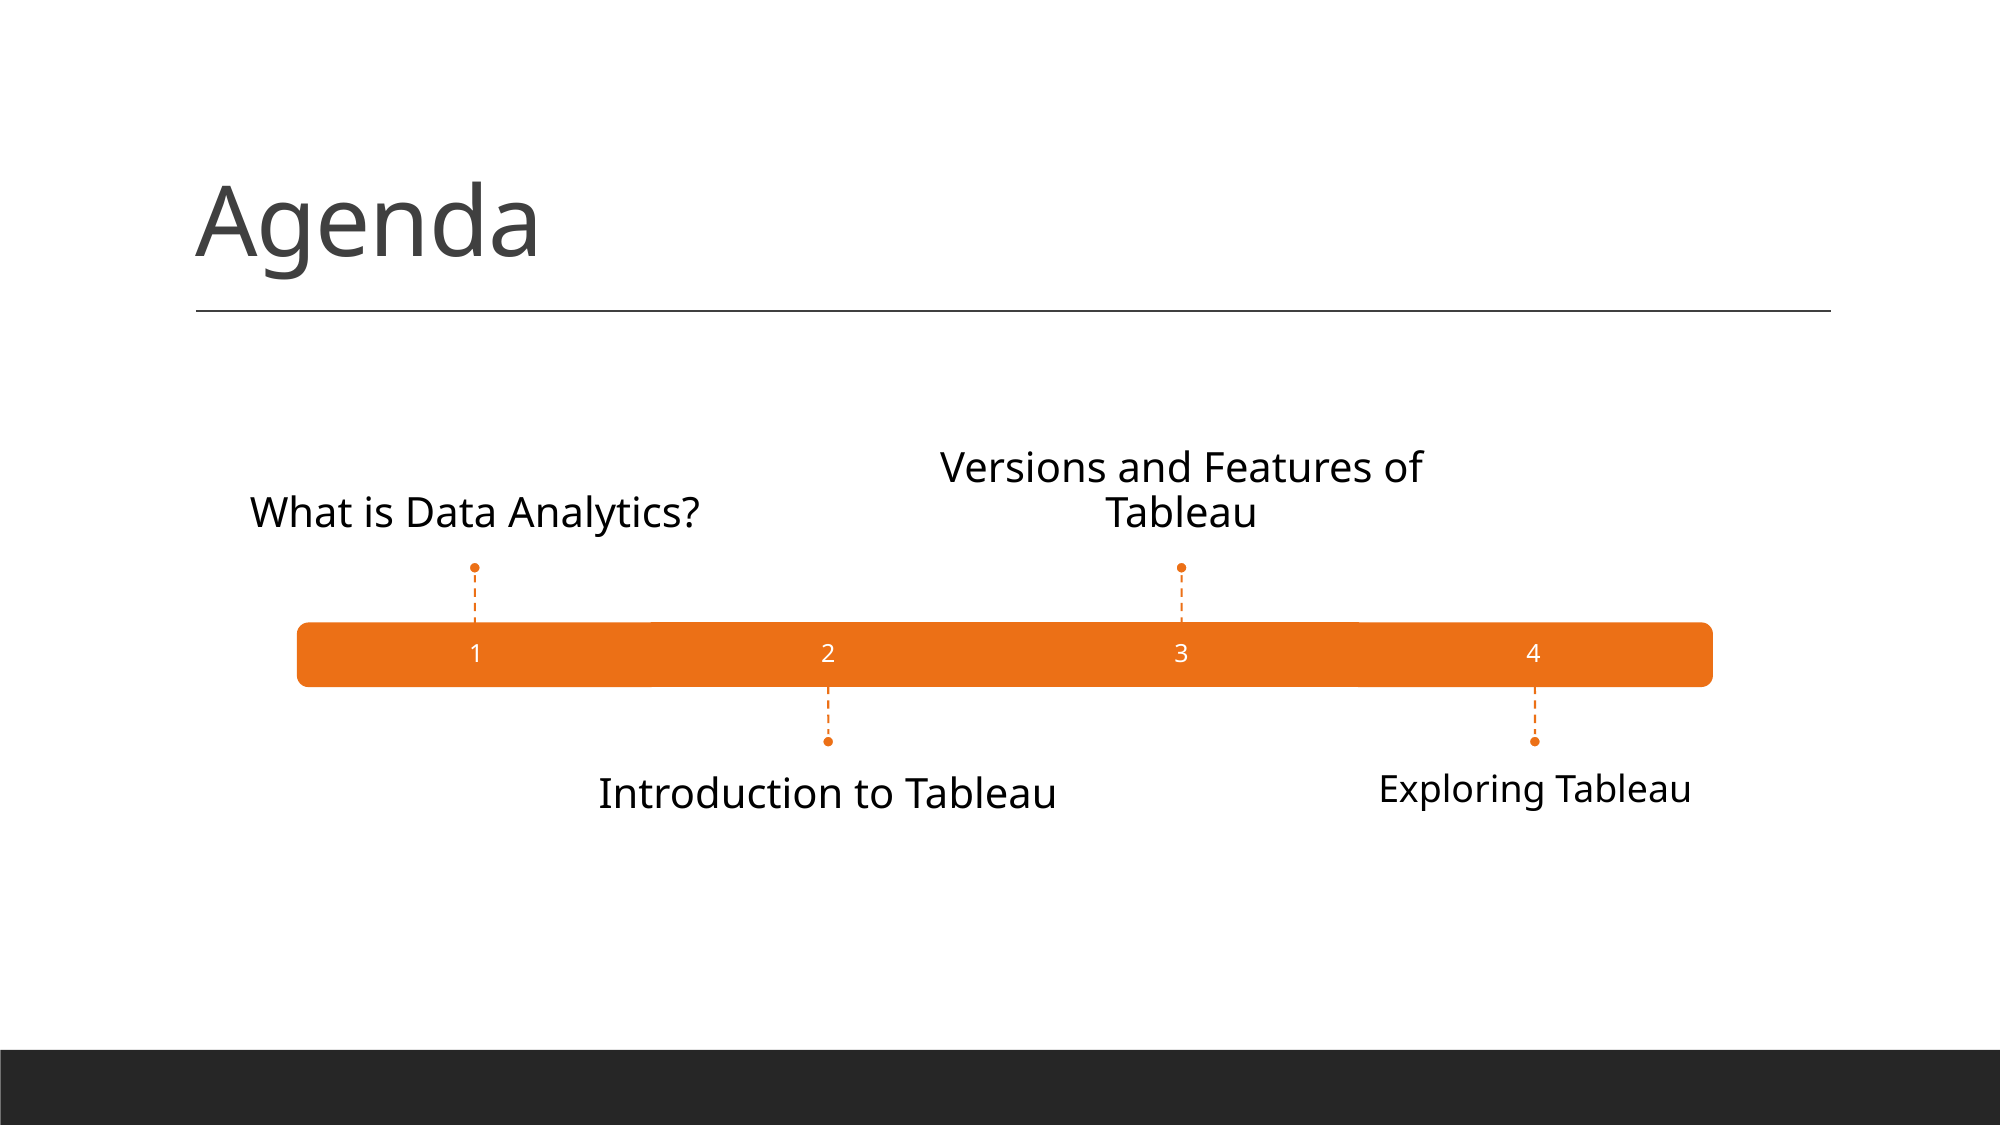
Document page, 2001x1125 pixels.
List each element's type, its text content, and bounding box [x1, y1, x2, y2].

title Agenda [180, 47, 1830, 285]
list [179, 343, 1831, 966]
